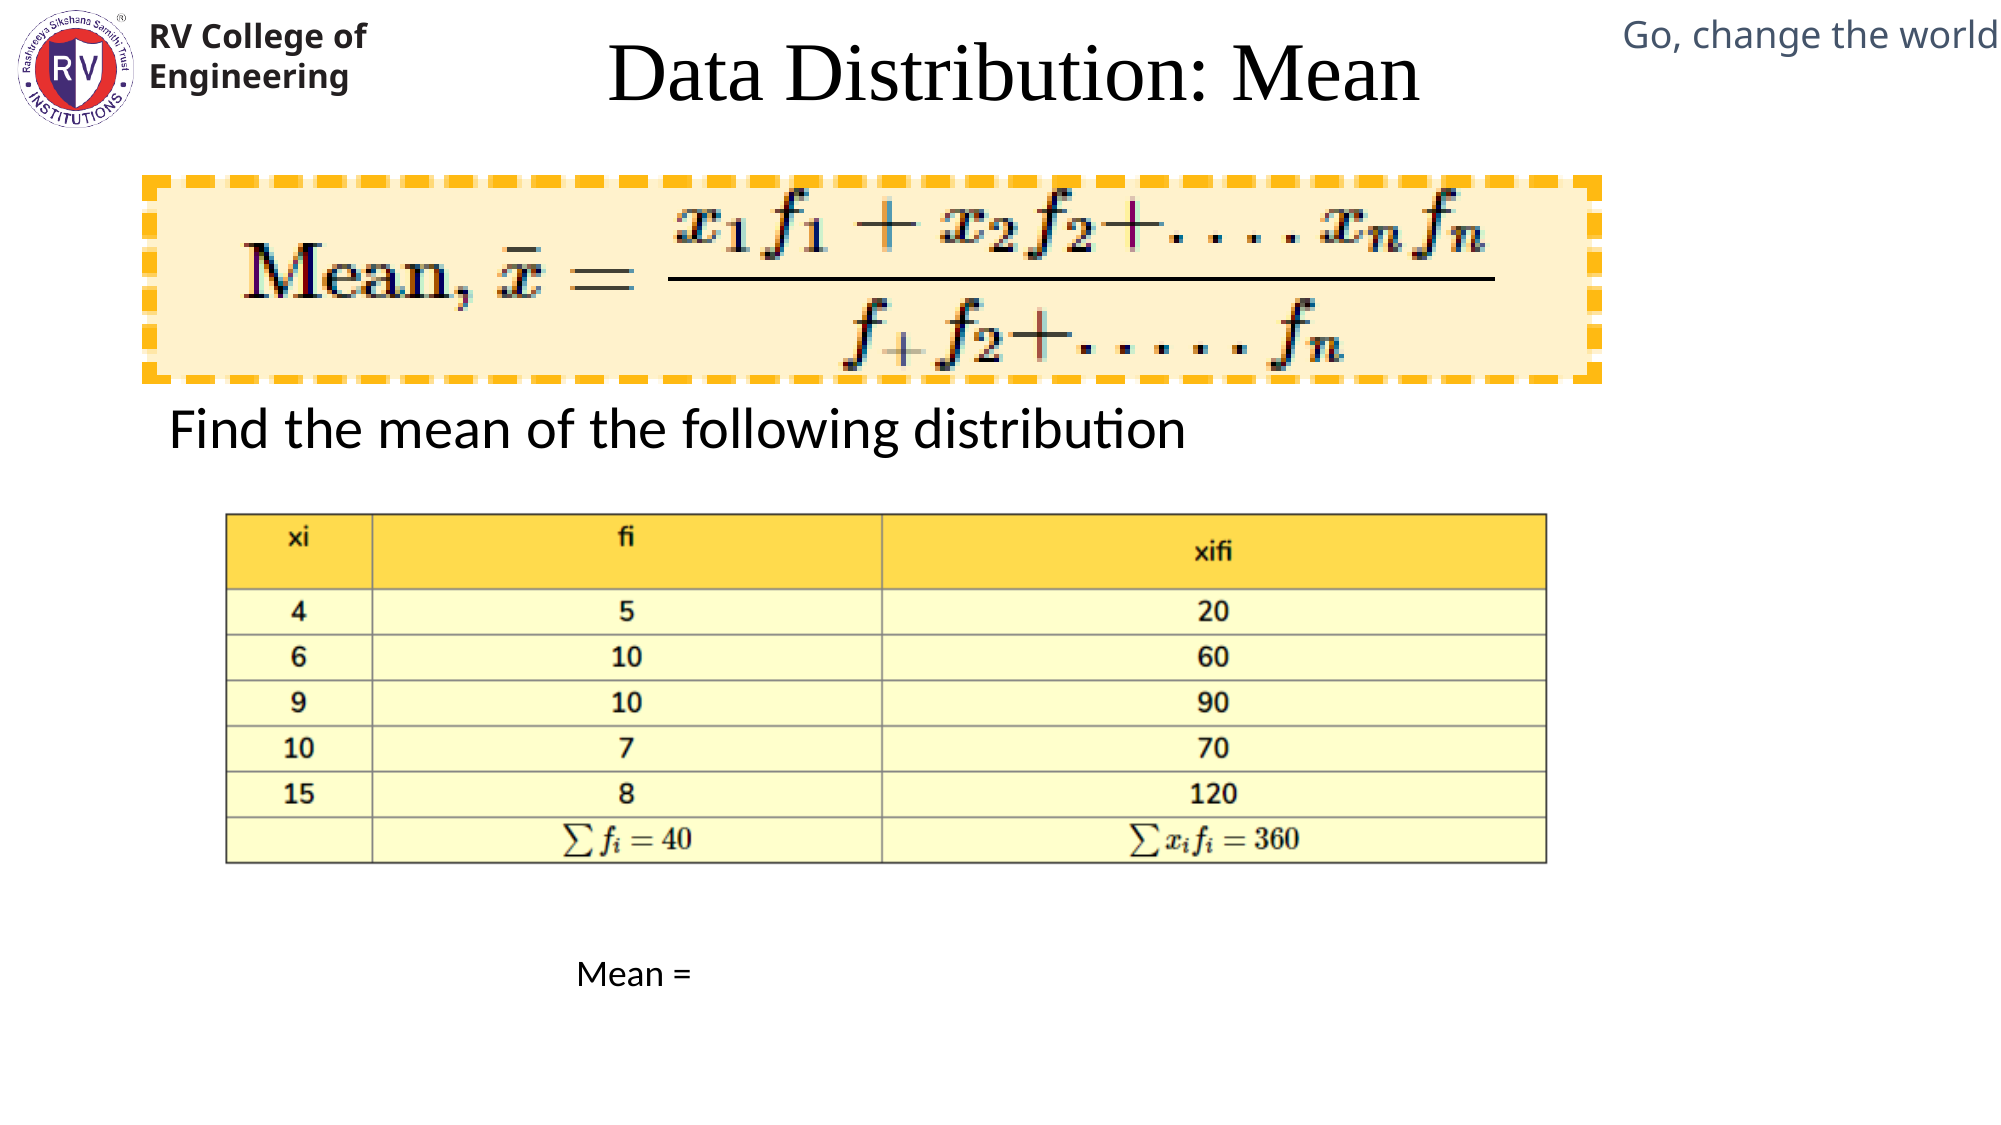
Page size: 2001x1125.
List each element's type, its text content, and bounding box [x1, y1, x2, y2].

picture [17, 10, 134, 128]
text_box Data Distribution: Mean [328, 9, 1764, 125]
picture [133, 167, 1617, 384]
text_box Mechanical Engineering Department [735, 45, 2000, 241]
picture [219, 501, 1556, 866]
text_box Find the mean of the following distribution [154, 384, 1204, 468]
